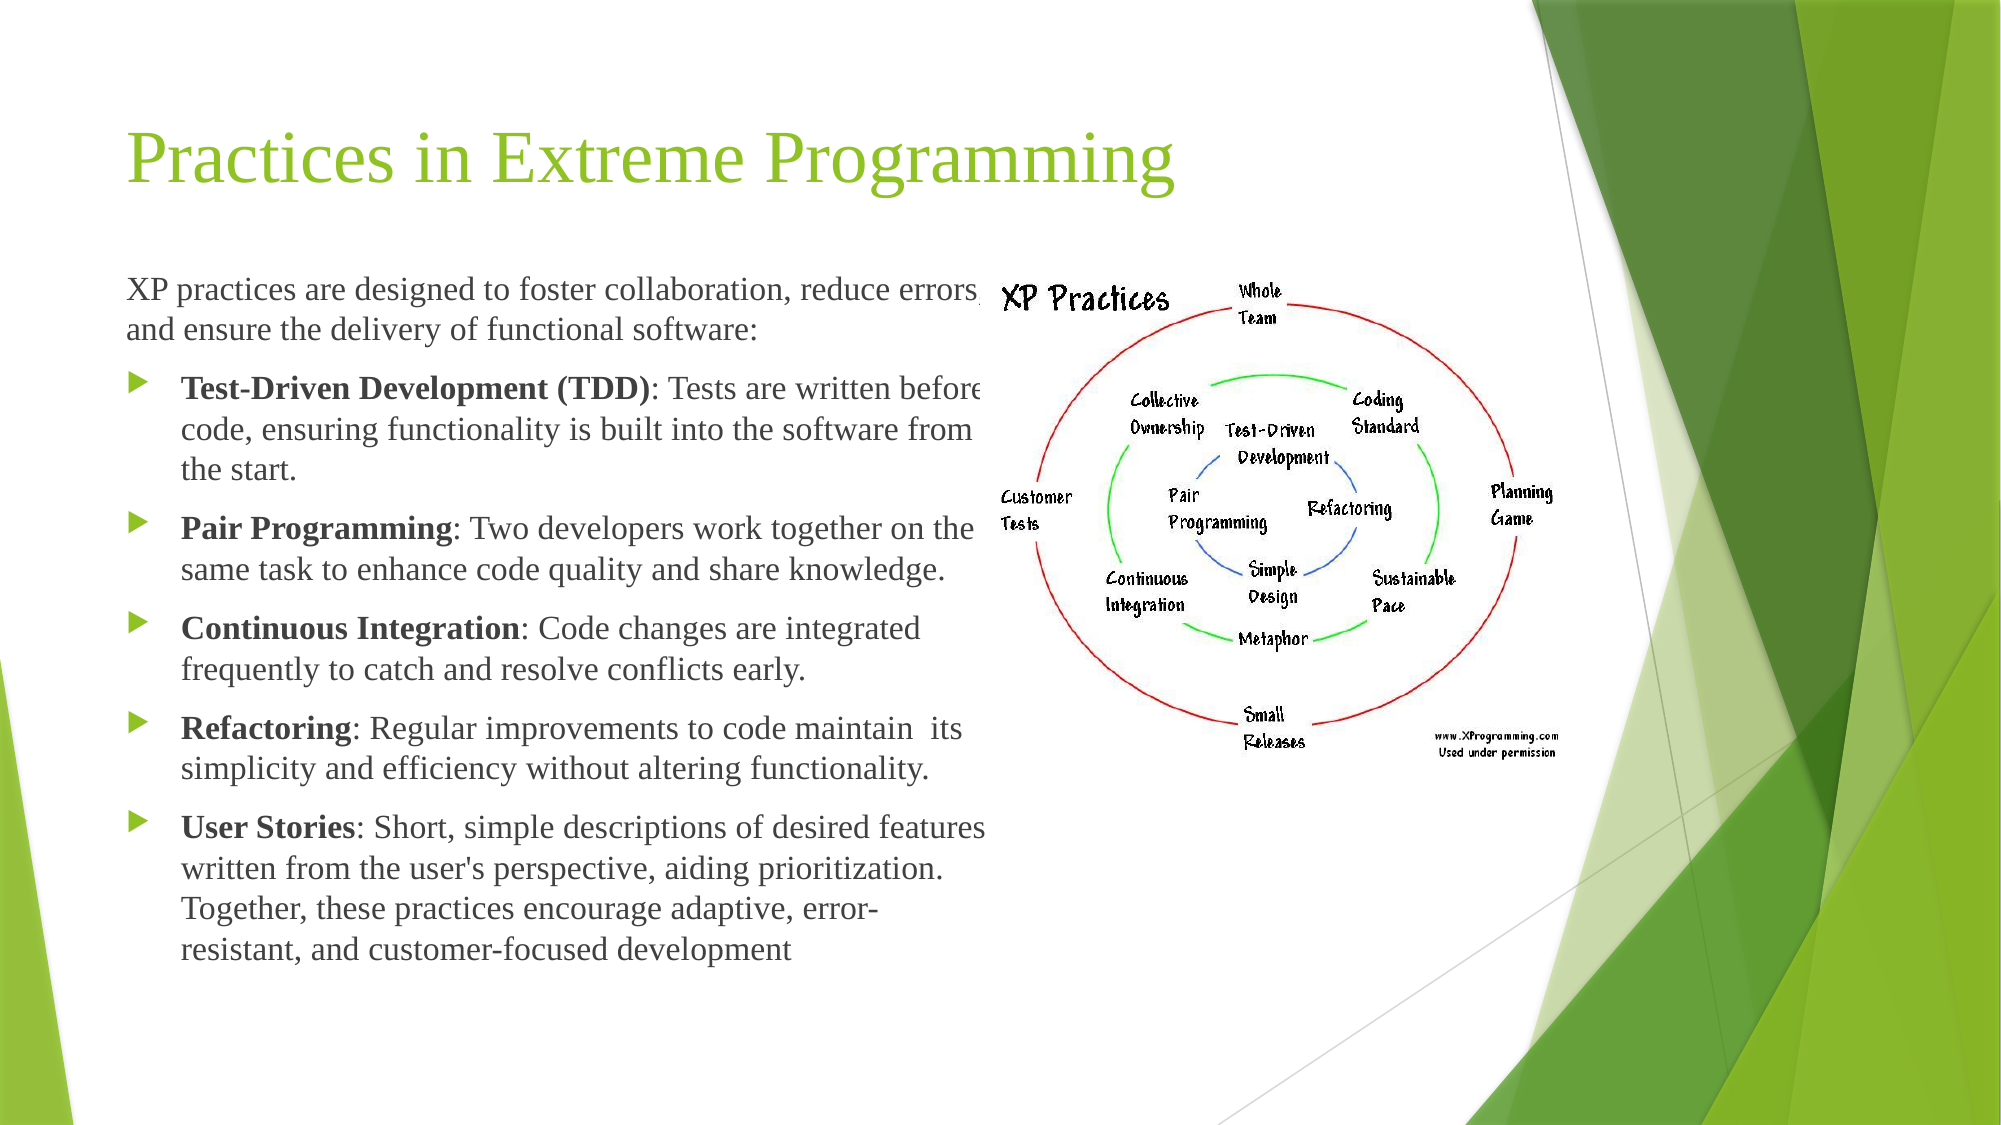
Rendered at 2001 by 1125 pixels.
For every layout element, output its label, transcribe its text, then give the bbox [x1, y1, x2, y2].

list XP practices are designed to foster collaboration, reduce errors, and ensure the delivery of functional software: Test-Driven Development (TDD): Tests are written before code, ensuring functionality is built into the software from the start. Pair Programming: Two developers work together on the same task to enhance code quality and share knowledge. Continuous Integration: Code changes are integrated frequently to catch and resolve conflicts early. Refactoring: Regular improvements to code maintain its simplicity and efficiency without altering functionality. User Stories: Short, simple descriptions of desired features written from the user's perspective, aiding prioritization. Together, these practices encourage adaptive, error-resistant, and customer-focused development [111, 259, 1012, 1043]
picture [979, 258, 1567, 761]
title Practices in Extreme Programming [111, 99, 1522, 259]
